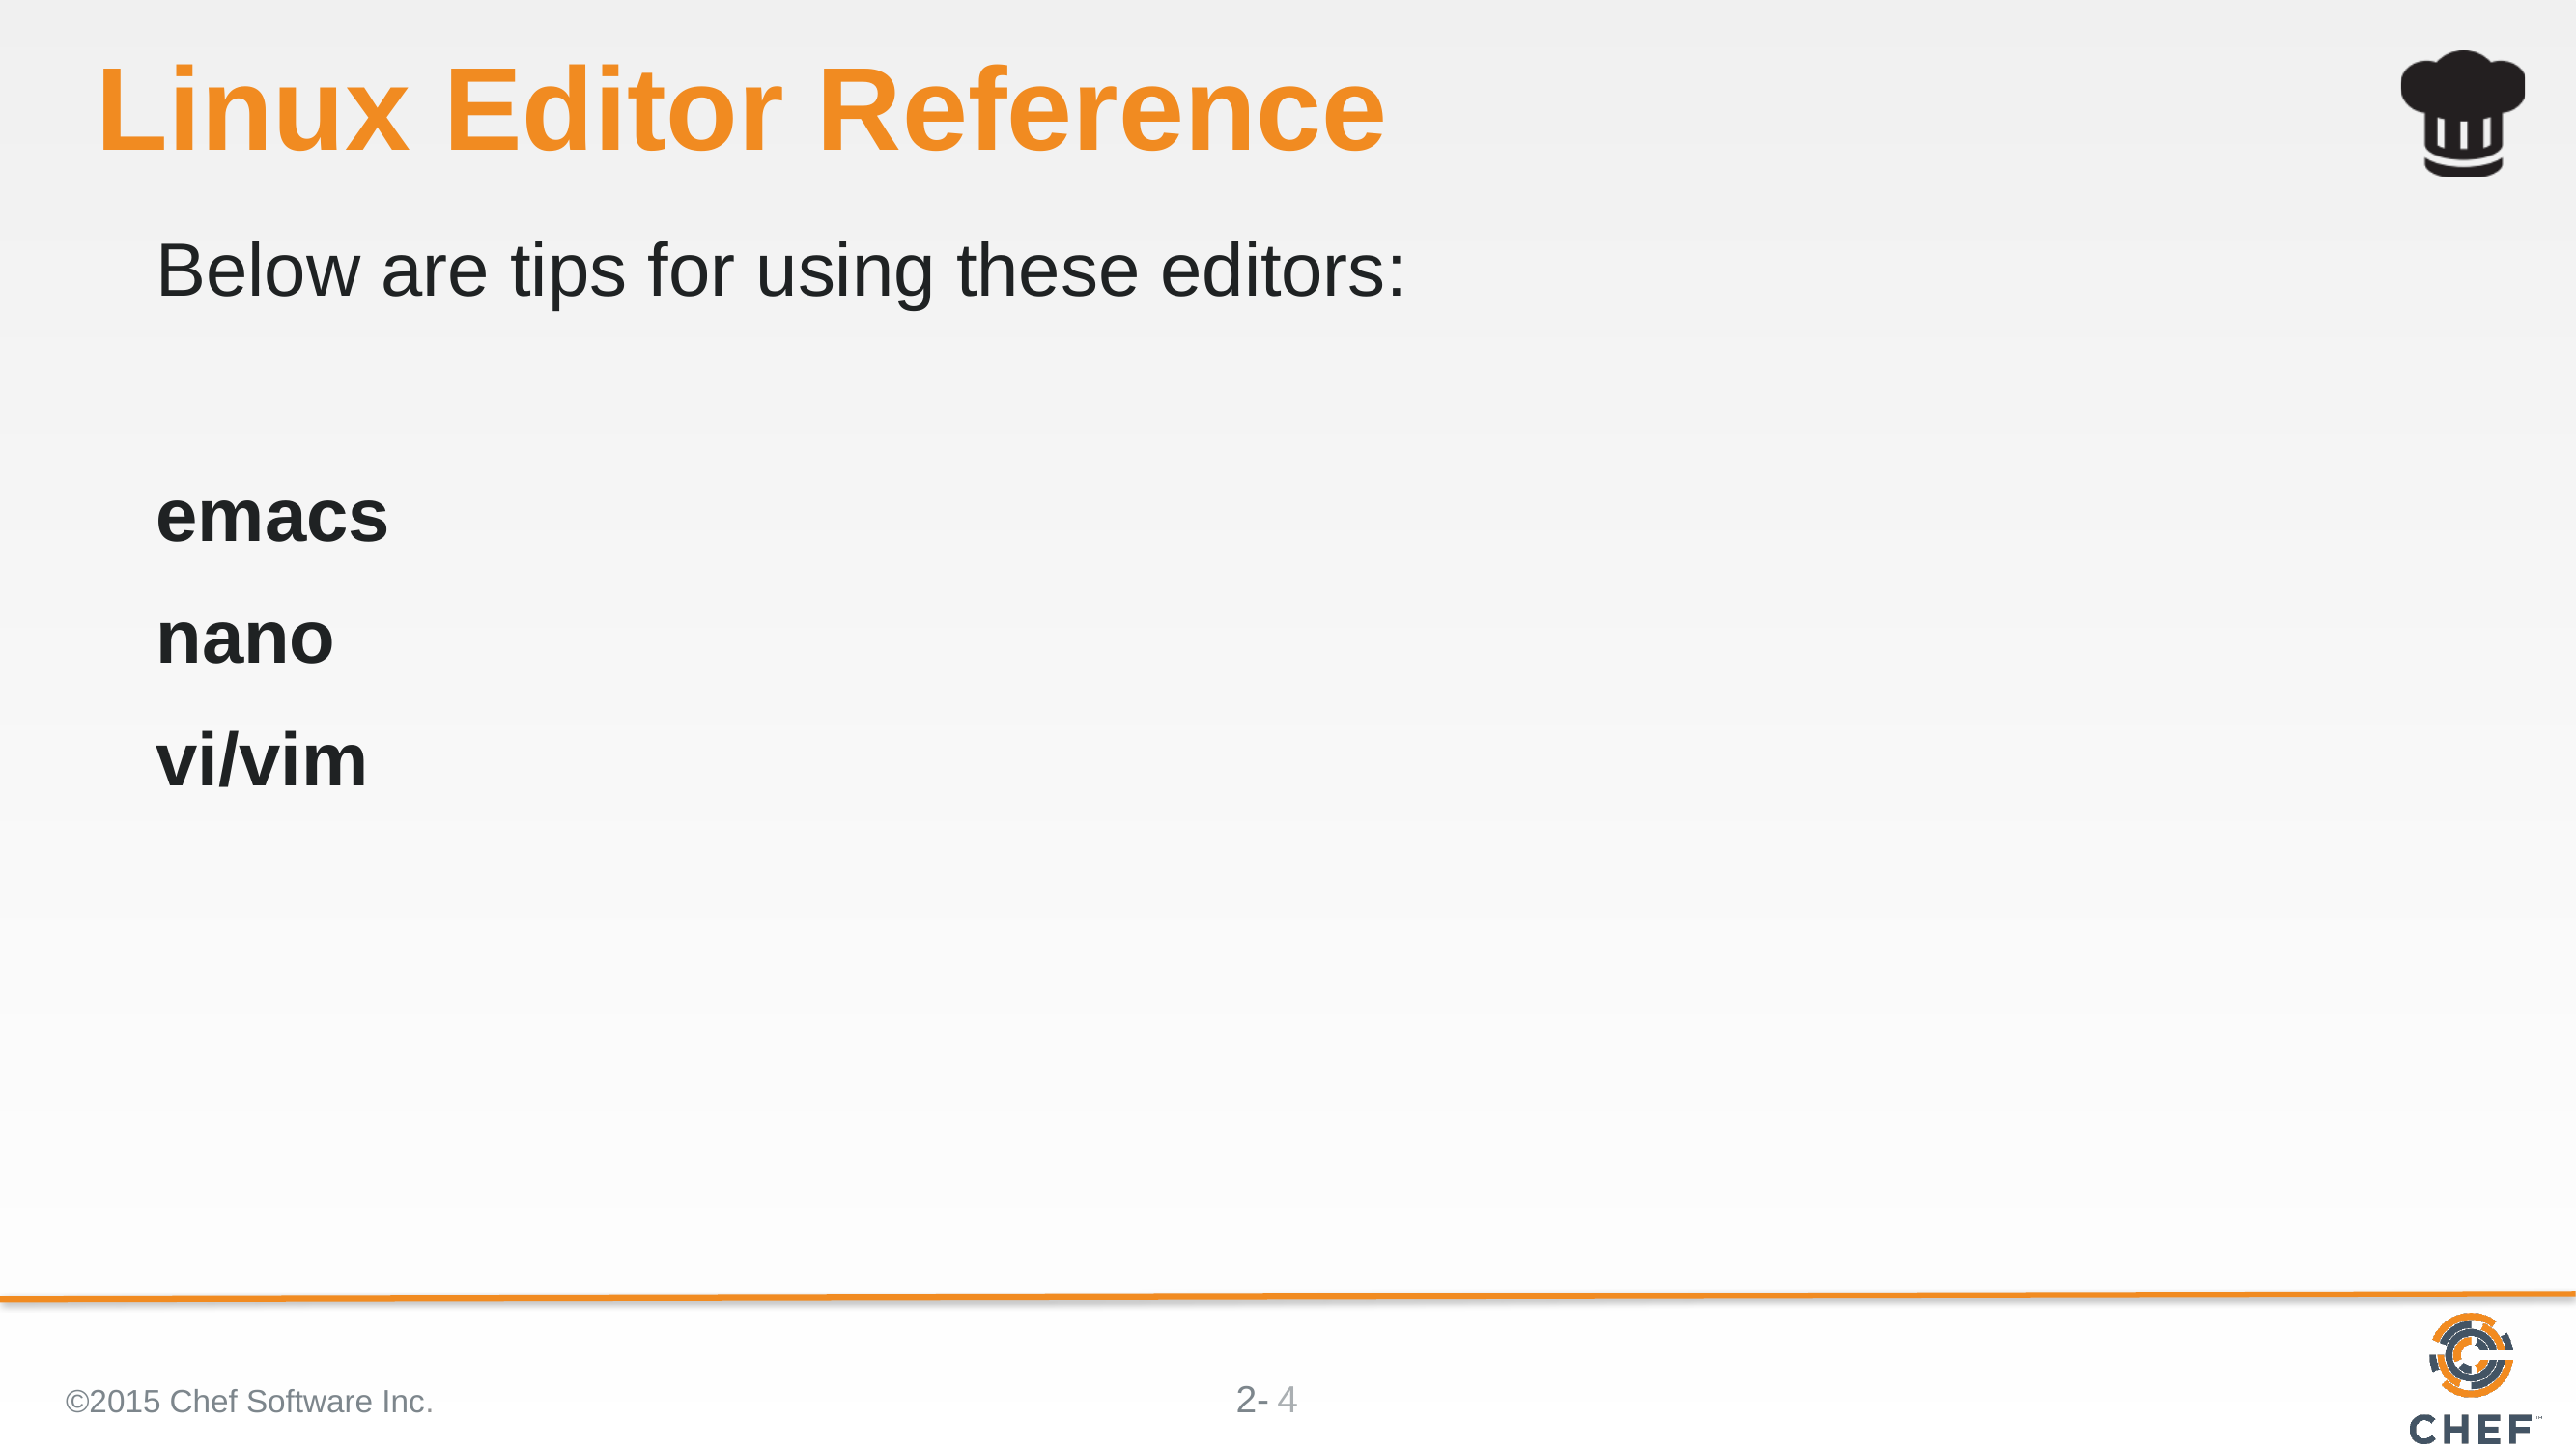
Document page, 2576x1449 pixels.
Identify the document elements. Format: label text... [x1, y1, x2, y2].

list Below are tips for using these editors: emacs nano vi/vim [107, 221, 2469, 1176]
picture [2399, 1297, 2550, 1449]
title Linux Editor Reference [96, 48, 2463, 180]
footer ©2015 Chef Software Inc. [51, 1359, 952, 1440]
slide_number 4 [998, 1359, 1578, 1437]
